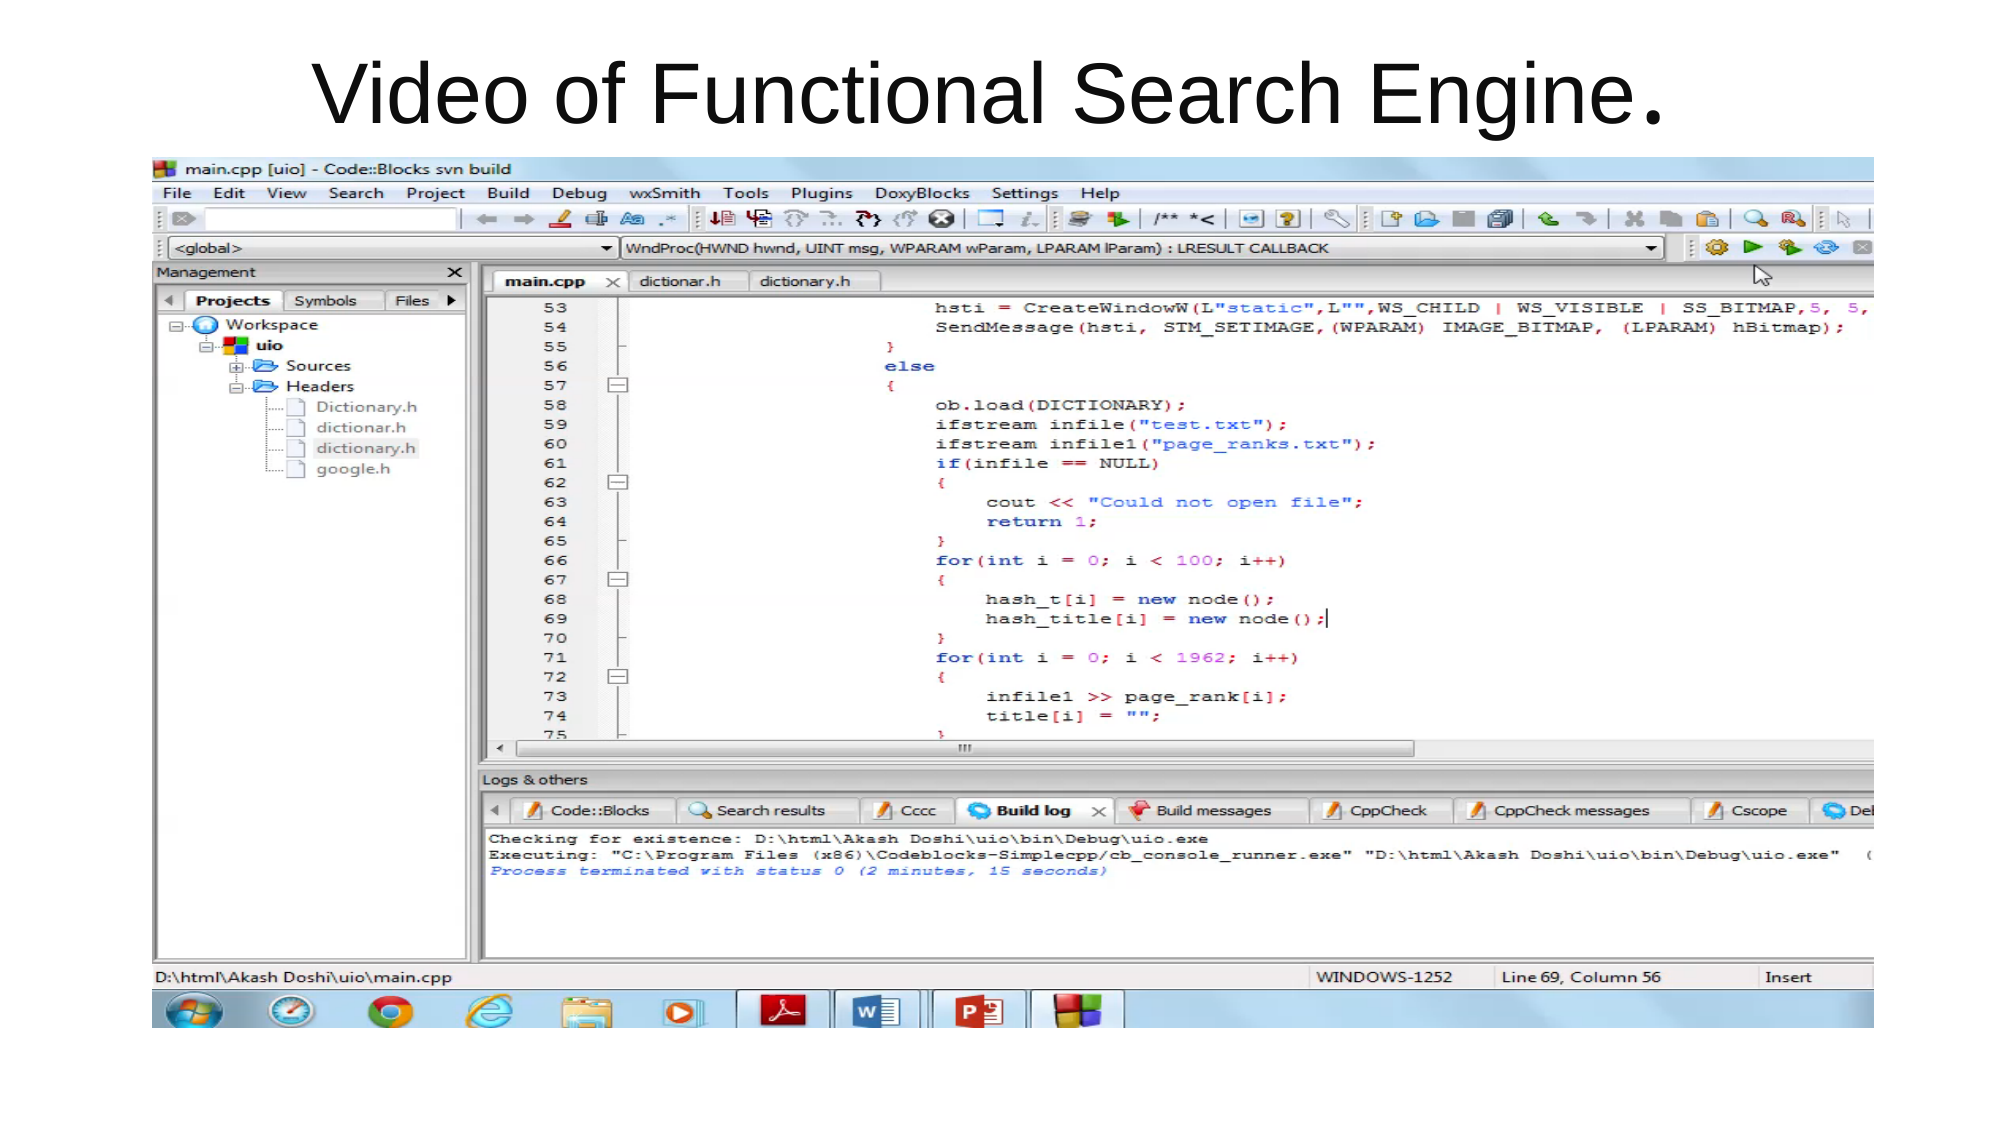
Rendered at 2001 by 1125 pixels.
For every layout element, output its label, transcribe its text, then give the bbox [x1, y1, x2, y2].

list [152, 156, 1874, 1029]
title Video of Functional Search Engine. [284, 22, 1695, 156]
